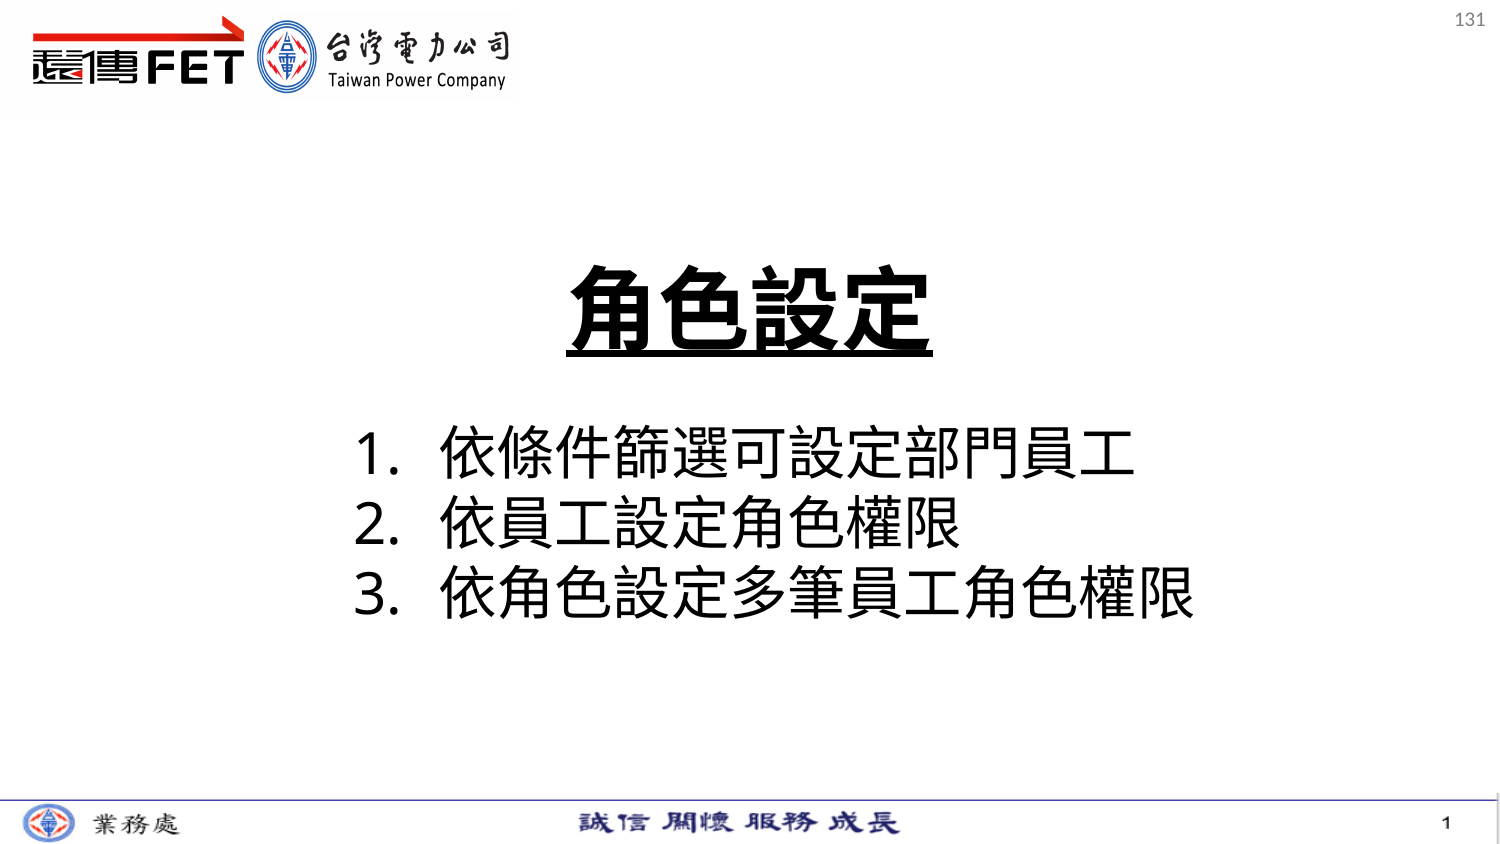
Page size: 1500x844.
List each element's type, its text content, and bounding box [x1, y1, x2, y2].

picture [0, 0, 519, 117]
text_box 依條件篩選可設定部門員工 依員工設定角色權限 依角色設定多筆員工角色權限 [338, 408, 1243, 668]
text_box 角色設定 [421, 244, 1079, 377]
picture [0, 793, 1500, 844]
